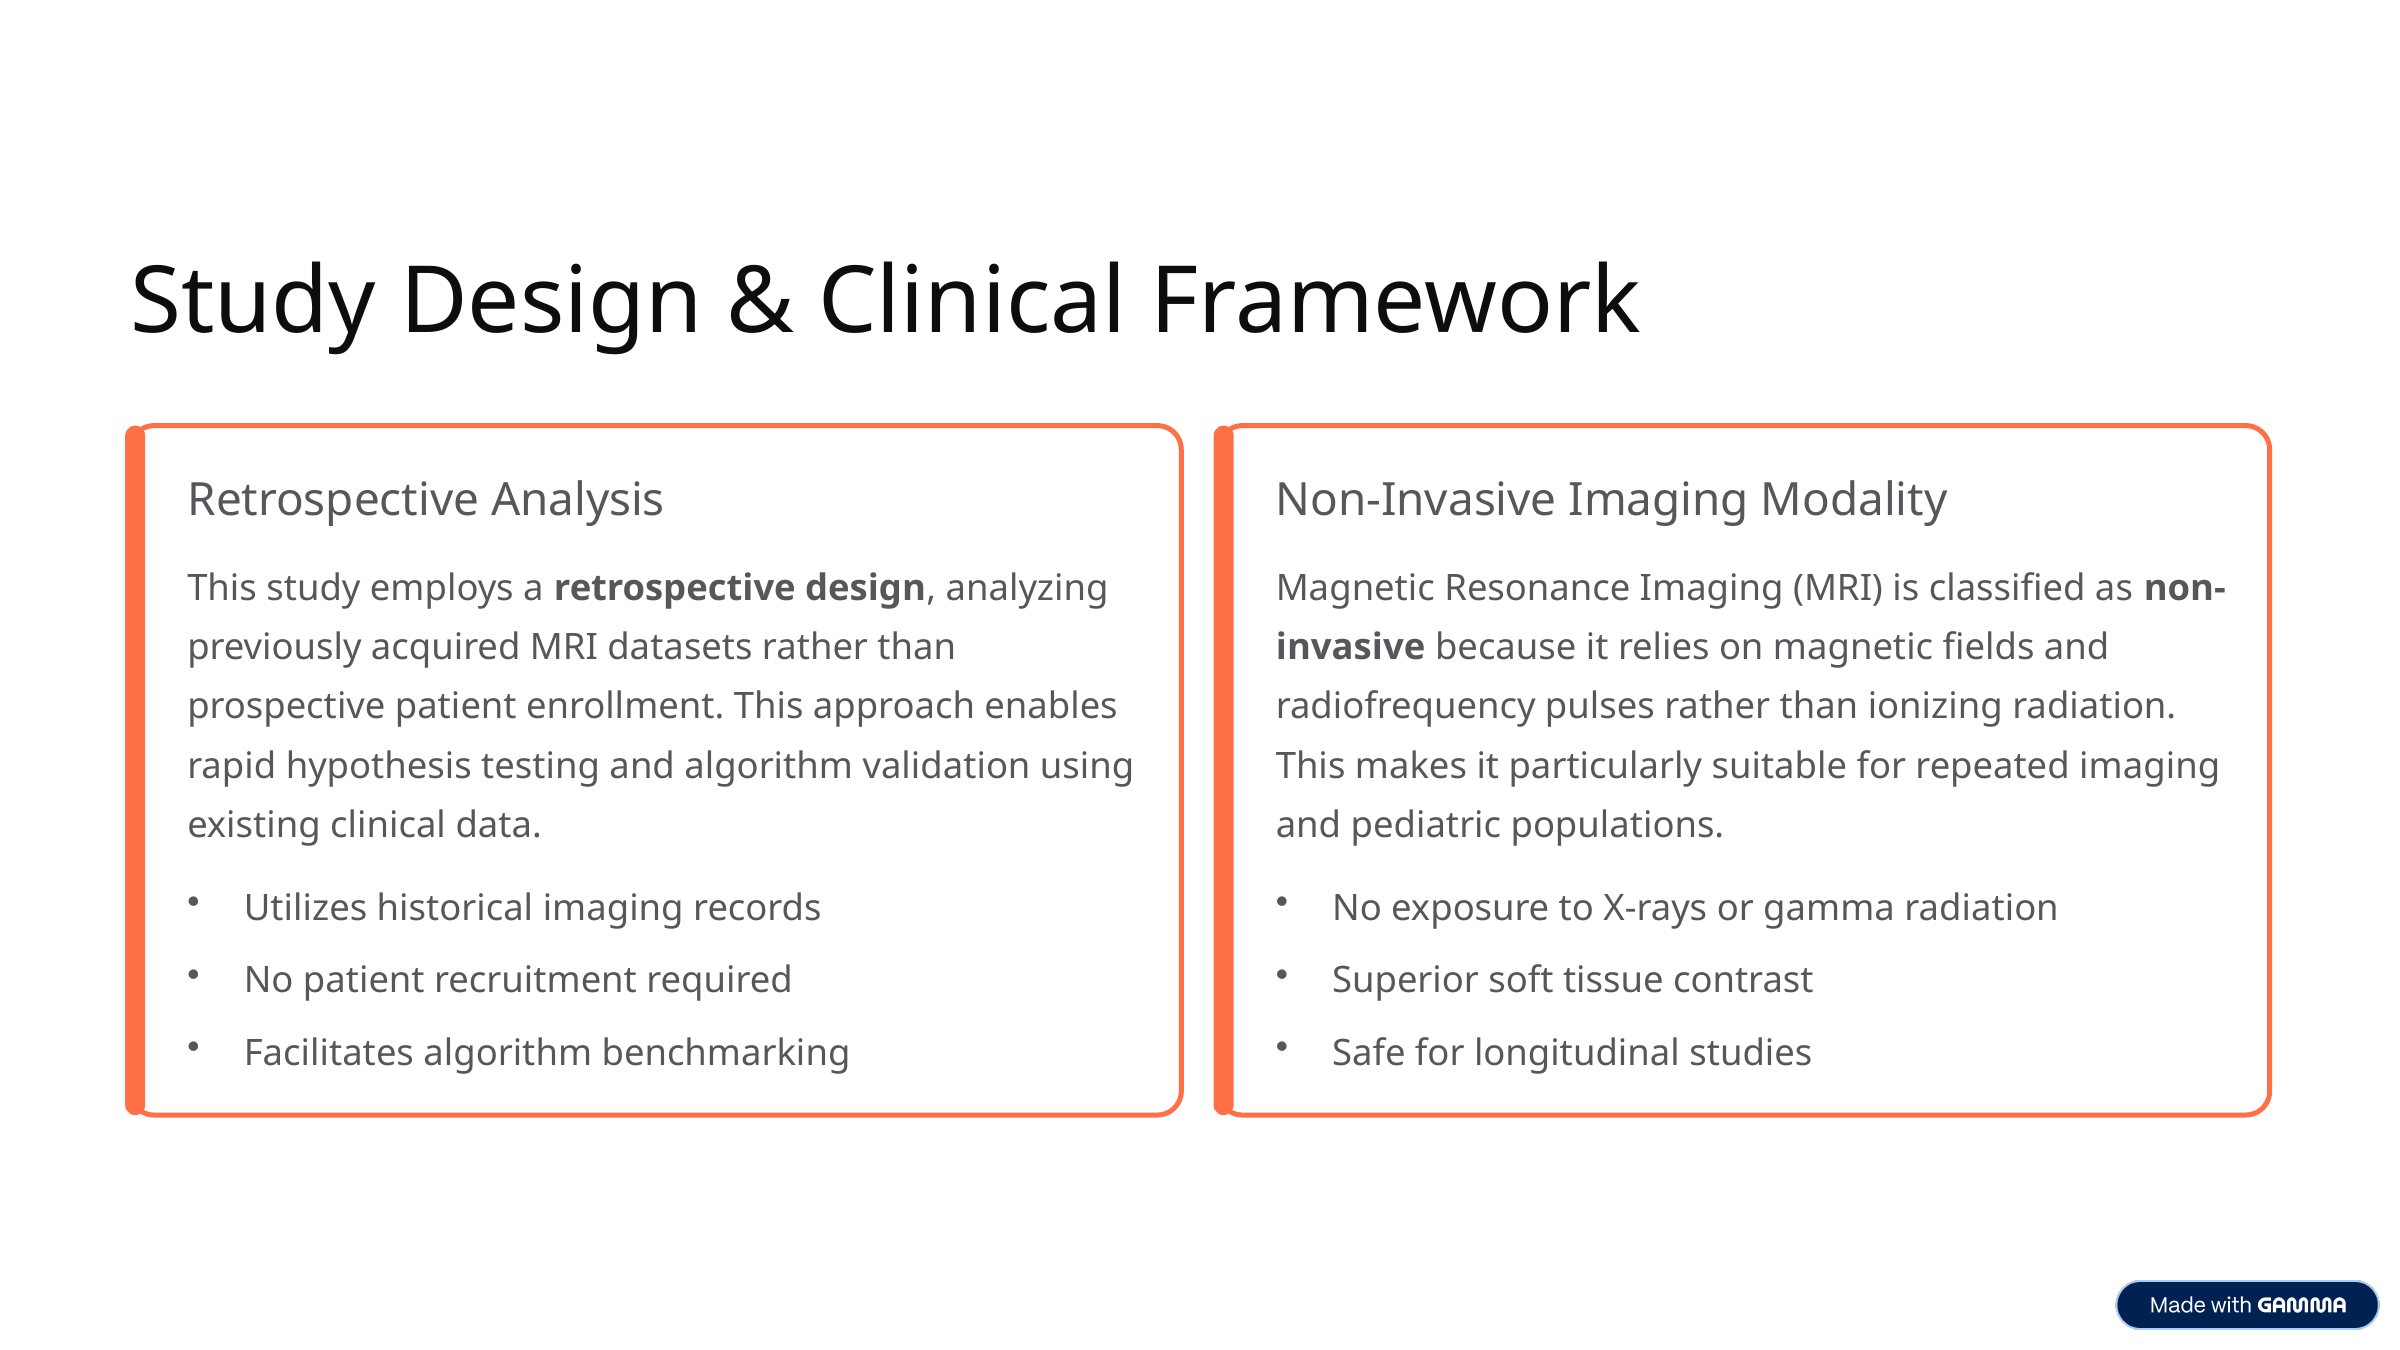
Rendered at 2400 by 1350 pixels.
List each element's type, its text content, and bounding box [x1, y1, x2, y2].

text_box Superior soft tissue contrast [1275, 940, 2228, 1001]
text_box [1213, 425, 1234, 1116]
text_box Facilitates algorithm benchmarking [187, 1013, 1140, 1073]
text_box Safe for longitudinal studies [1275, 1013, 2228, 1073]
picture [2106, 1271, 2389, 1339]
text_box This study employs a retrospective design, analyzing previously acquired MRI datasets rather than prospective patient enrollment. This approach enables rapid hypothesis testing and algorithm validation using existing clinical data. [187, 548, 1140, 846]
text_box No patient recruitment required [187, 940, 1140, 1001]
text_box Magnetic Resonance Imaging (MRI) is classified as non-invasive because it relies on magnetic fields and radiofrequency pulses rather than ionizing radiation. This makes it particularly suitable for repeated imaging and pediatric populations. [1275, 548, 2228, 846]
text_box Study Design & Clinical Framework [130, 234, 1665, 352]
text_box [125, 425, 146, 1116]
text_box Non-Invasive Imaging Modality [1275, 467, 1958, 526]
text_box Retrospective Analysis [187, 467, 686, 526]
text_box [1231, 425, 2270, 1116]
text_box Utilizes historical imaging records [187, 868, 1140, 928]
text_box [142, 425, 1182, 1116]
text_box No exposure to X-rays or gamma radiation [1275, 868, 2228, 928]
